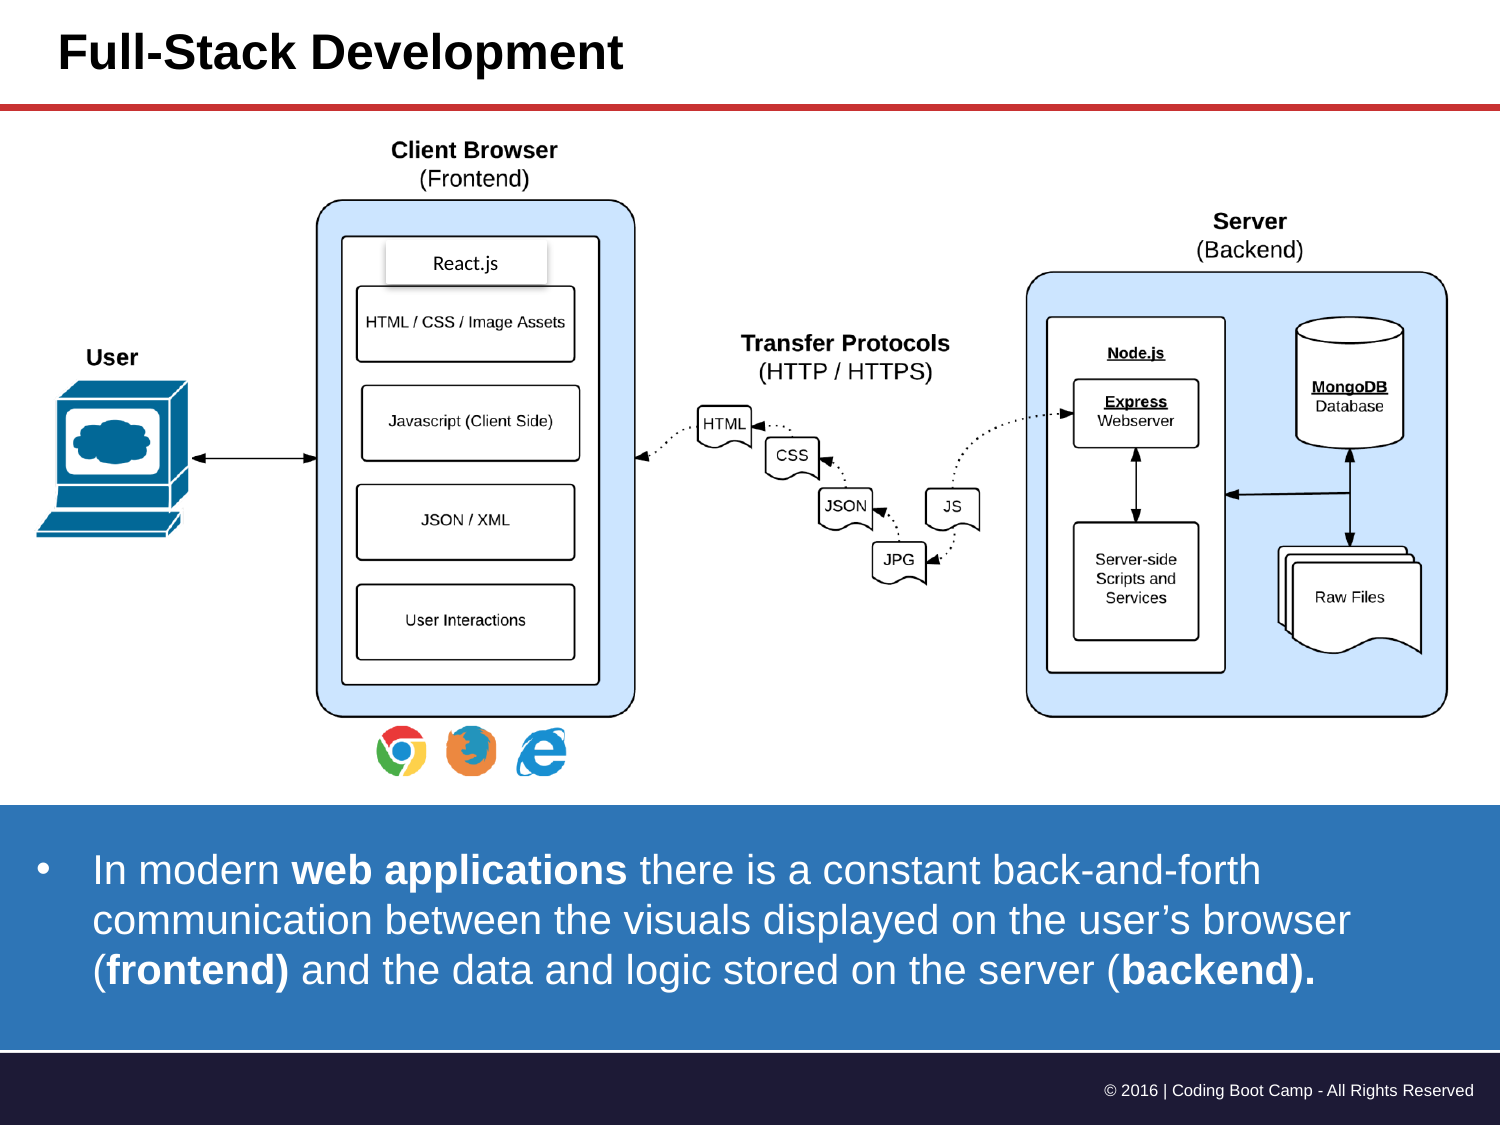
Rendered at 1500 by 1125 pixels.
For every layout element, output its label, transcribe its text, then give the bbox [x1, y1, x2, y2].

text_box In modern web applications there is a constant back-and-forth communication between the visuals displayed on the user’s browser (frontend) and the data and logic stored on the server (backend). [28, 835, 1472, 1001]
picture [15, 113, 1485, 806]
text_box [0, 805, 1500, 1050]
title Full-Stack Development [49, 0, 948, 108]
